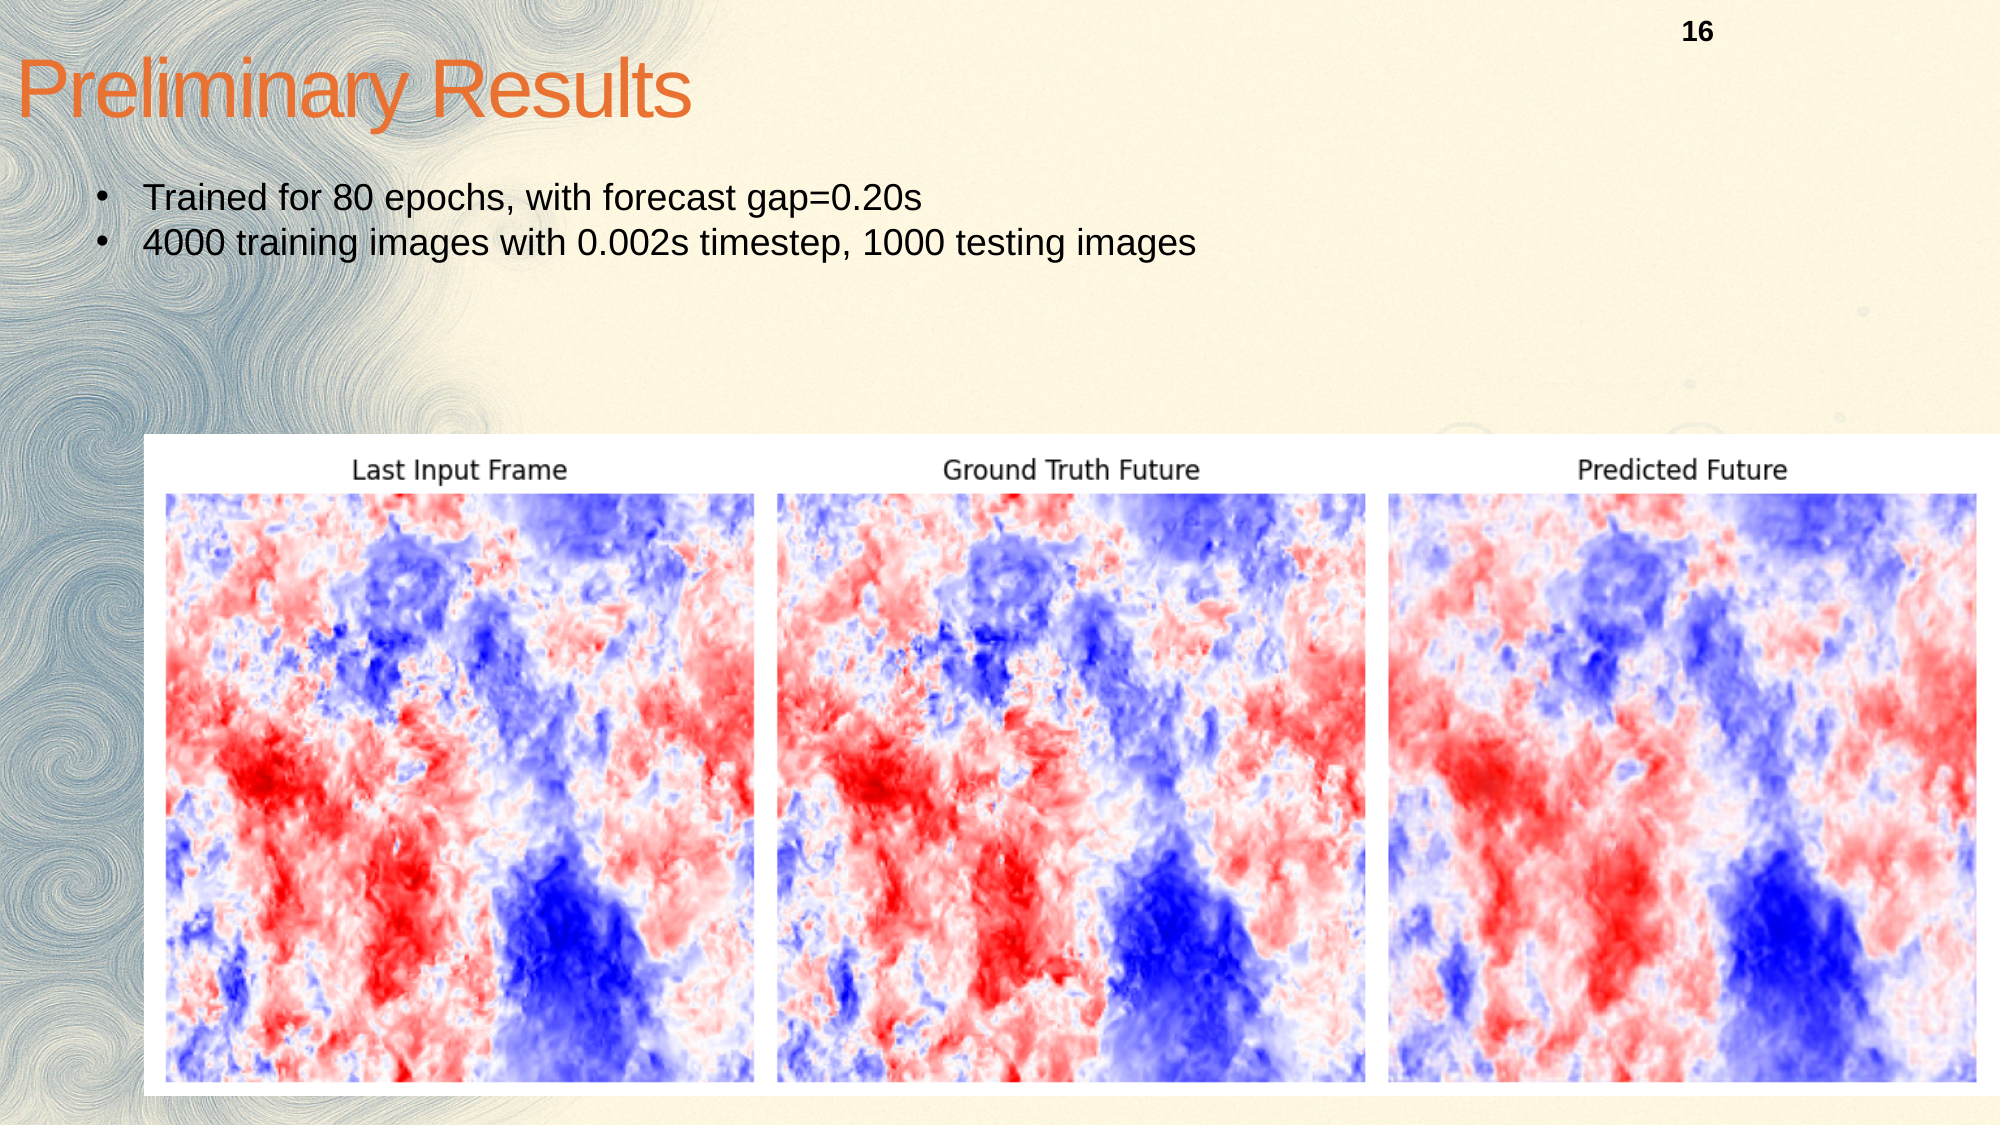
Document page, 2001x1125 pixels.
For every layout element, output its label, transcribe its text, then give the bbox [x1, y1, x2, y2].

title Preliminary Results [0, 3, 1800, 166]
picture [0, 0, 2001, 1125]
text_box Trained for 80 epochs, with forecast gap=0.20s 4000 training images with 0.002s timestep, 1000 testing images [81, 165, 1228, 271]
slide_number 16 [1666, 3, 1900, 57]
